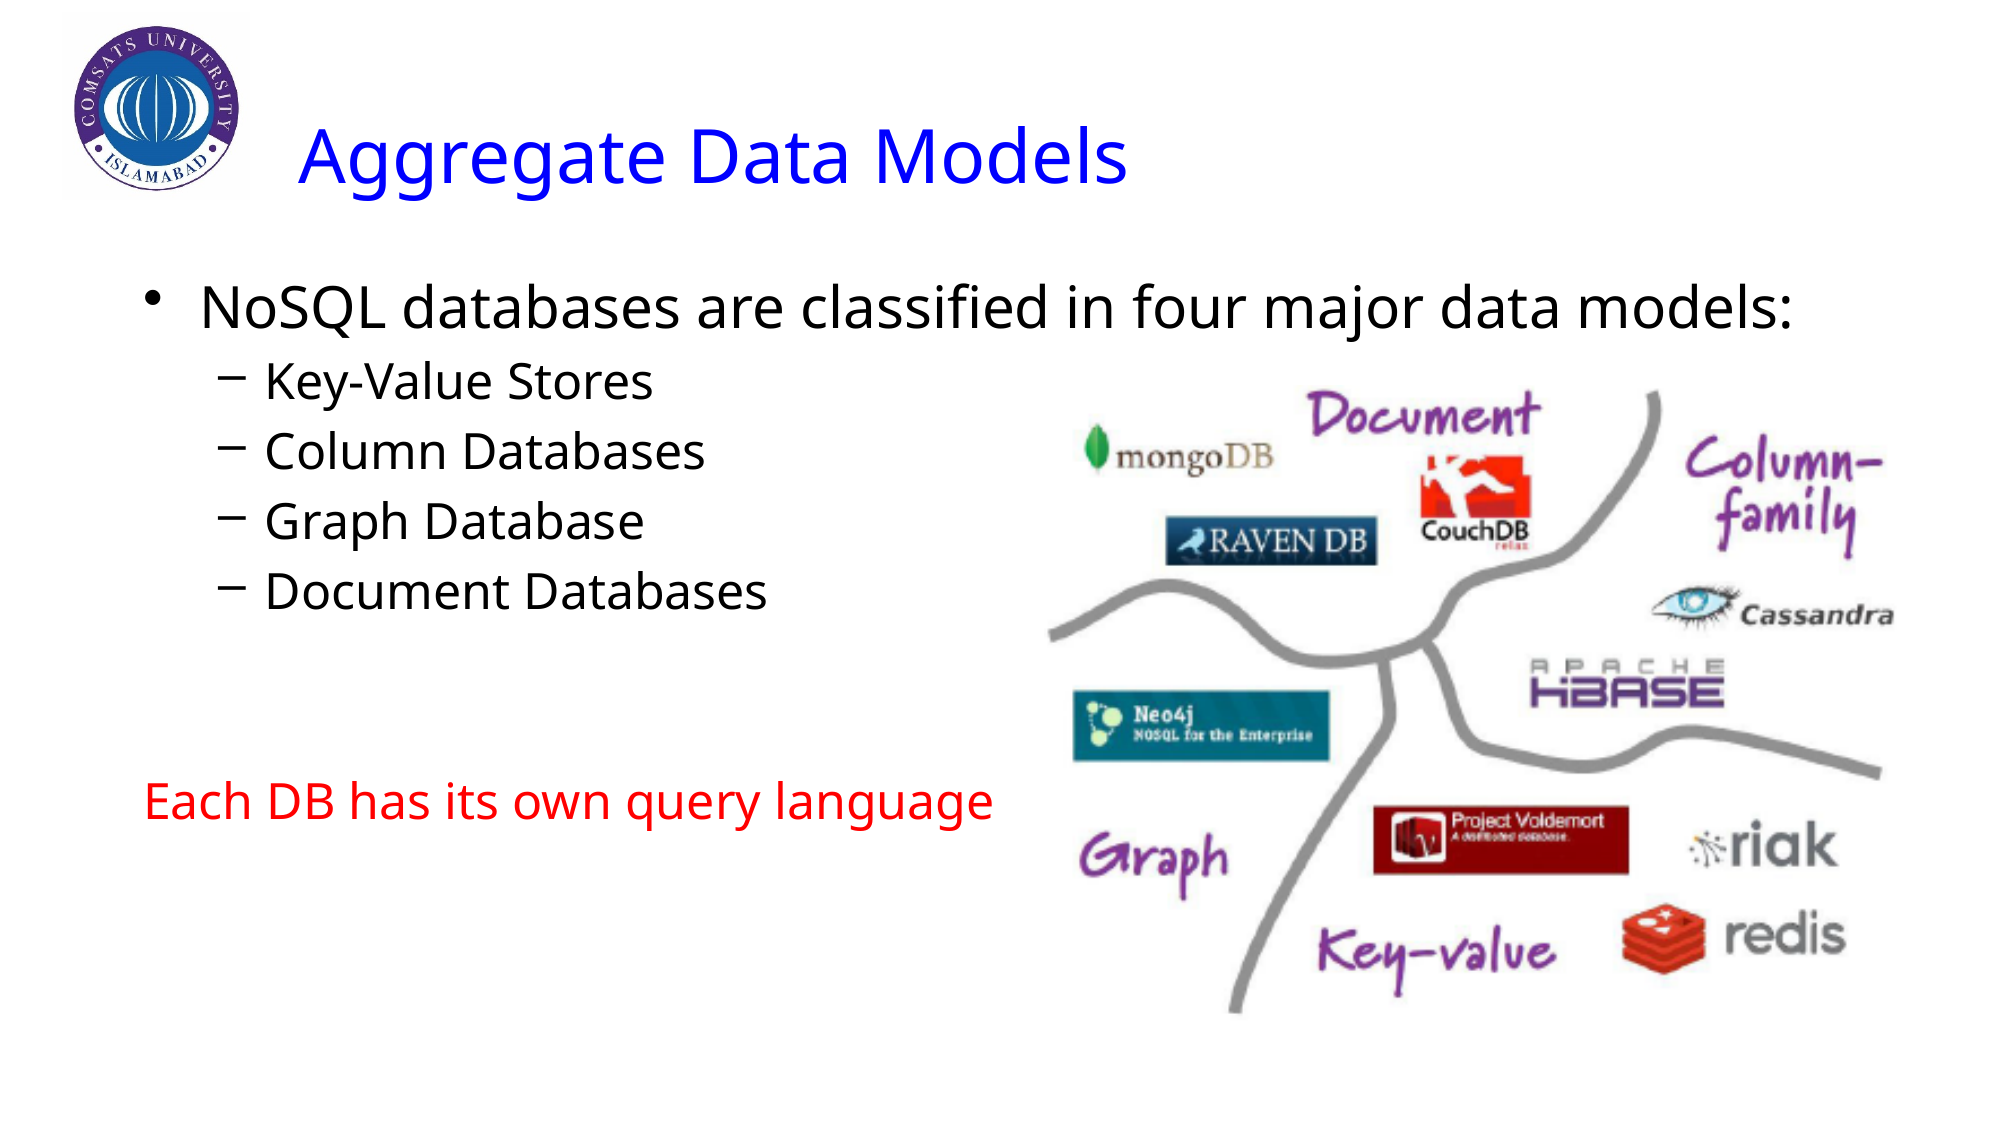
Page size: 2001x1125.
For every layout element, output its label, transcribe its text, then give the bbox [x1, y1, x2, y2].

picture [62, 12, 250, 200]
picture [1044, 385, 1902, 1023]
list NoSQL databases are classified in four major data models: Key-Value Stores Column Databases Graph Database Document Databases Each DB has its own query language [128, 227, 1948, 985]
title Aggregate Data Models [283, 60, 1850, 227]
